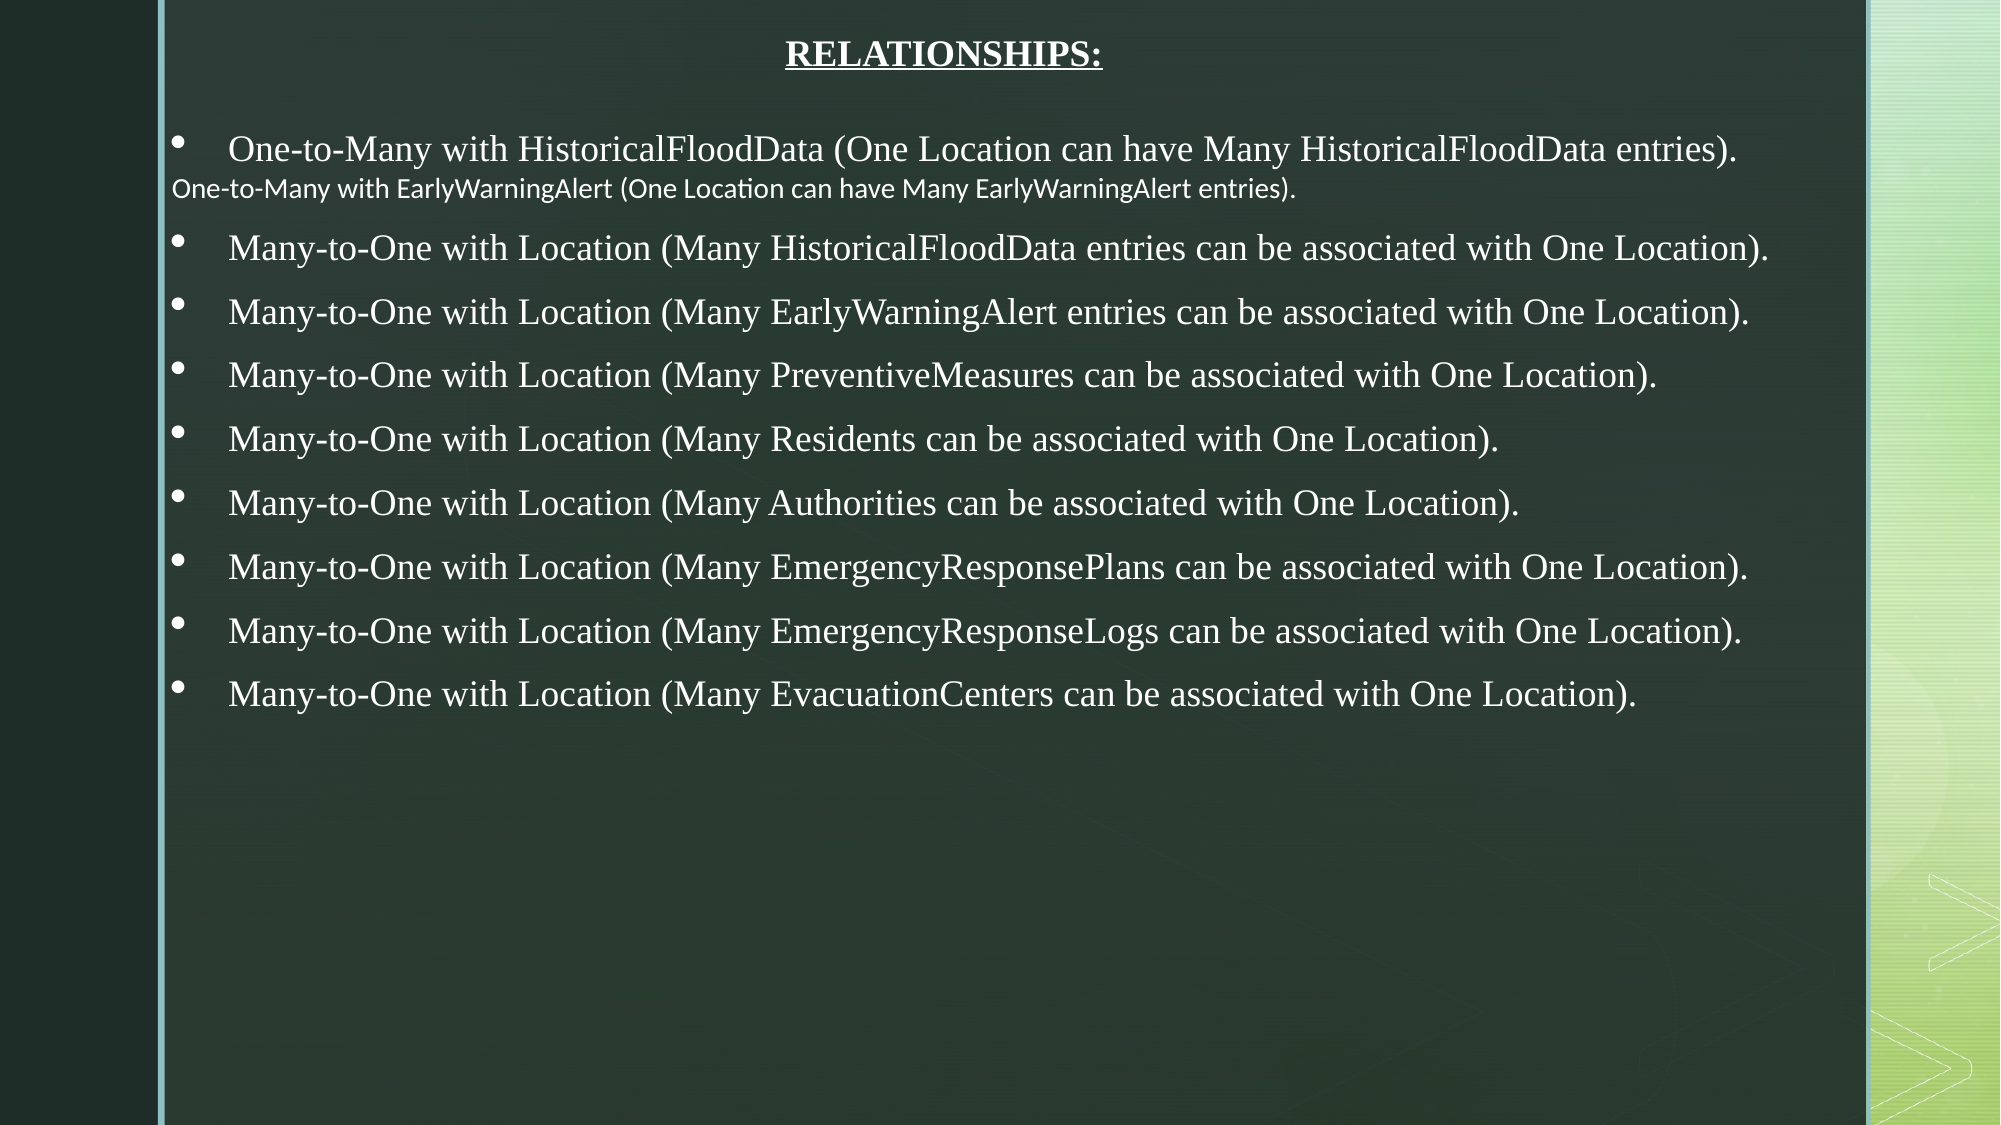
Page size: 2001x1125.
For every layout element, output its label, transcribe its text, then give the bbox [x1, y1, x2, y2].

text_box RELATIONSHIPS: [756, 21, 1756, 82]
picture [1871, 0, 2001, 1125]
text_box One-to-Many with HistoricalFloodData (One Location can have Many HistoricalFloodData entries). One-to-Many with EarlyWarningAlert (One Location can have Many EarlyWarningAlert entries). Many-to-One with Location (Many HistoricalFloodData entries can be associated with One Location). Many-to-One with Location (Many EarlyWarningAlert entries can be associated with One Location). Many-to-One with Location (Many PreventiveMeasures can be associated with One Location). Many-to-One with Location (Many Residents can be associated with One Location). Many-to-One with Location (Many Authorities can be associated with One Location). Many-to-One with Location (Many EmergencyResponsePlans can be associated with One Location). Many-to-One with Location (Many EmergencyResponseLogs can be associated with One Location). Many-to-One with Location (Many EvacuationCenters can be associated with One Location). [157, 116, 1805, 722]
